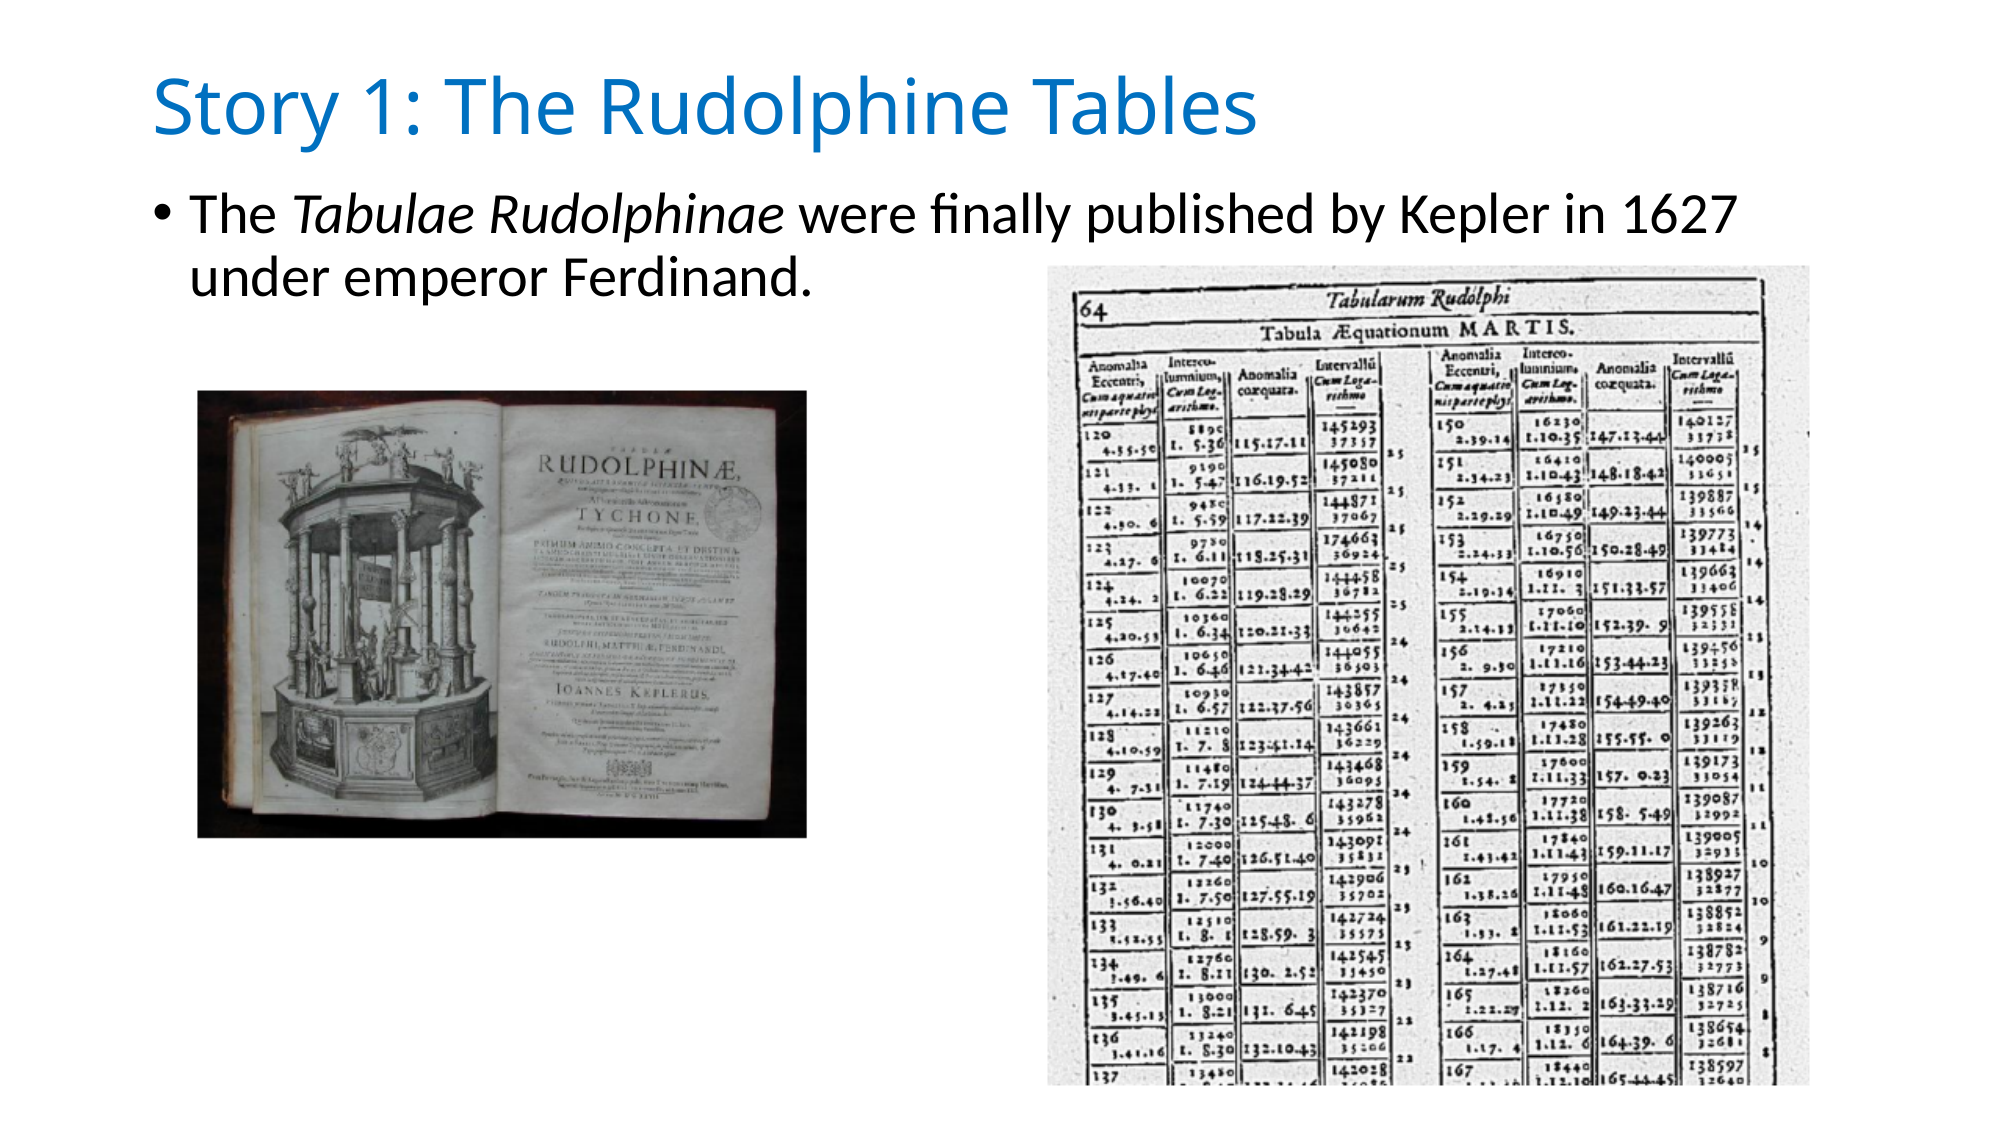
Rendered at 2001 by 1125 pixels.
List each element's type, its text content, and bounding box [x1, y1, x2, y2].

picture [1040, 258, 1816, 1092]
picture [193, 383, 818, 854]
list The Tabulae Rudolphinae were finally published by Kepler in 1627 under emperor Ferdinand. [137, 175, 1863, 1014]
title Story 1: The Rudolphine Tables [137, 59, 1863, 159]
